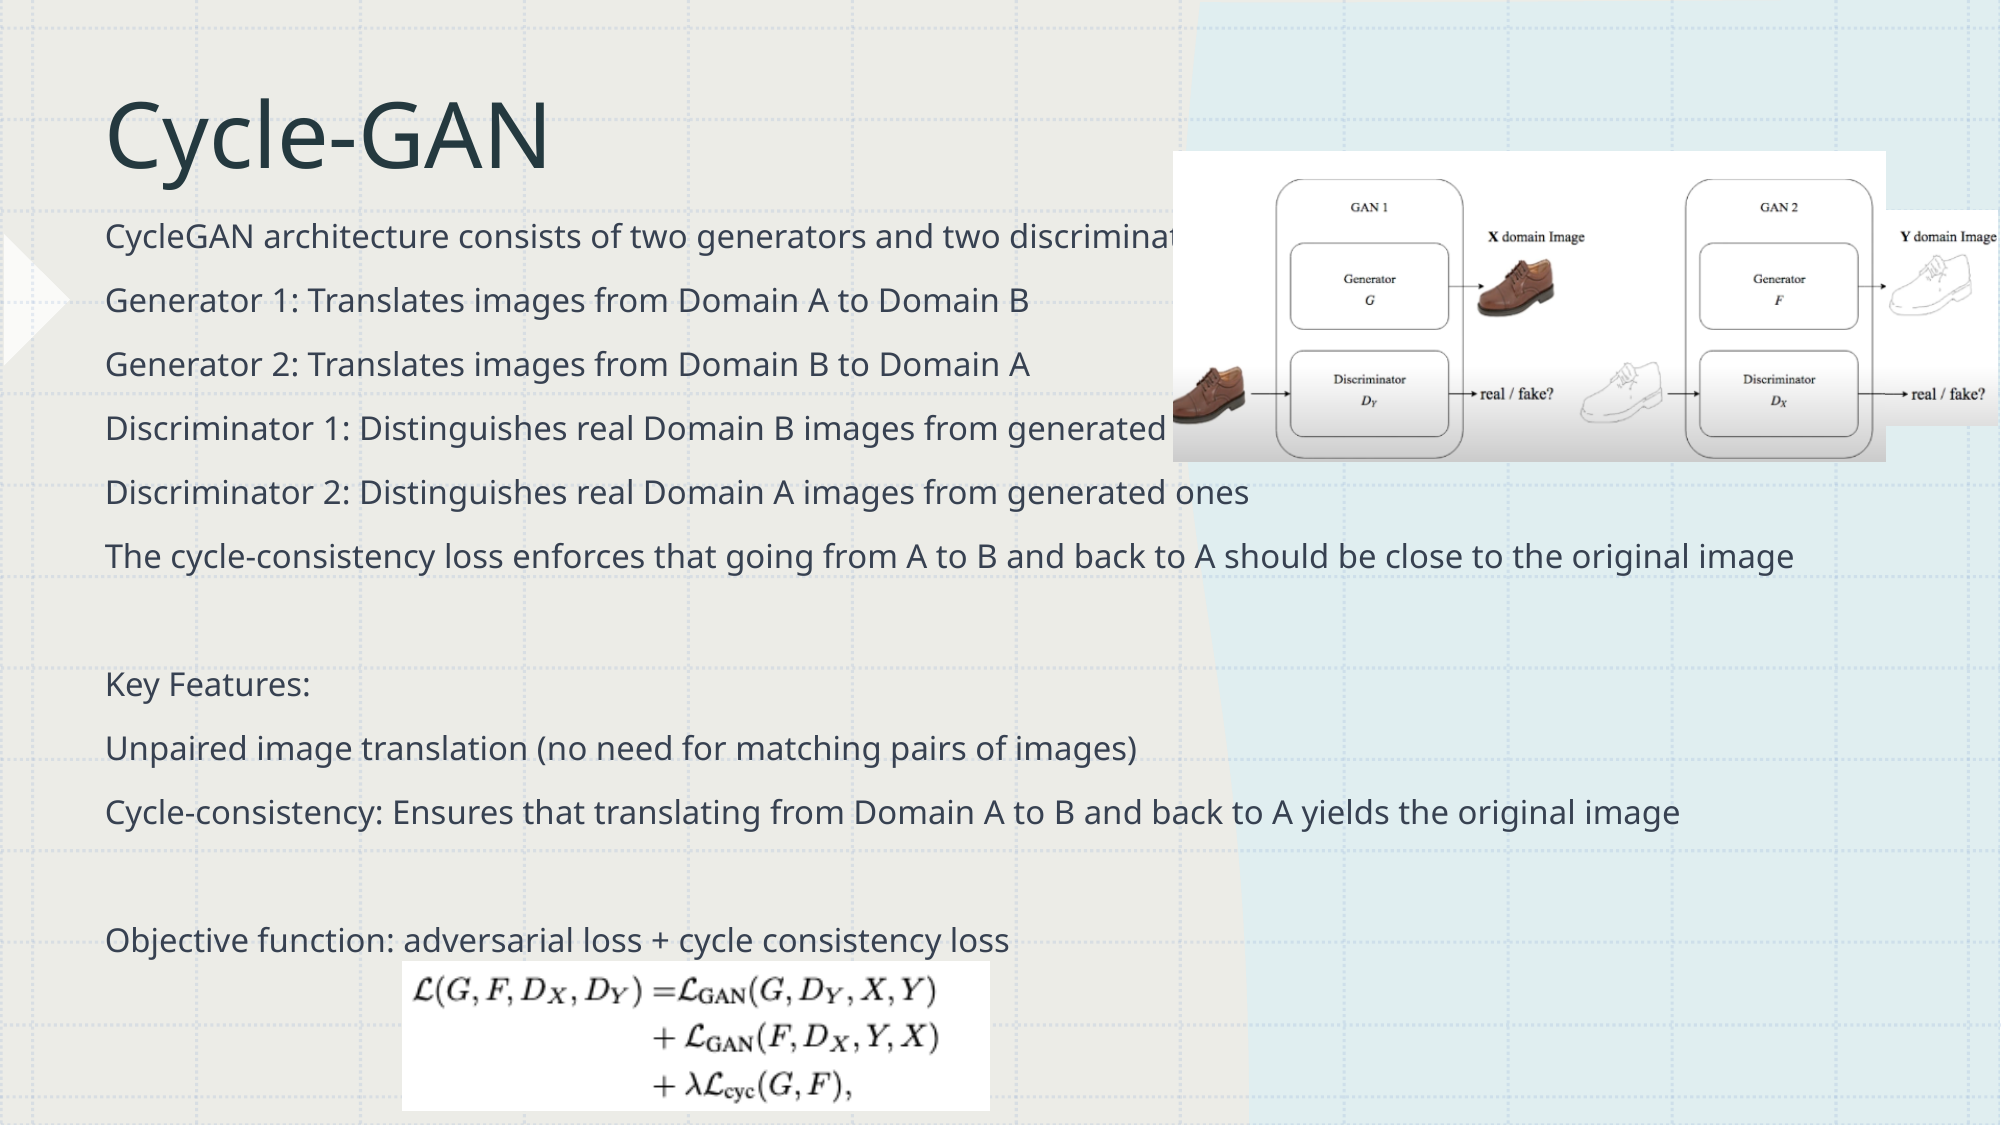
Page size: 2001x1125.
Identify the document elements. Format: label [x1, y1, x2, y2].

text_box [0, 0, 2000, 1125]
picture [402, 961, 990, 1111]
picture [1173, 151, 1998, 462]
